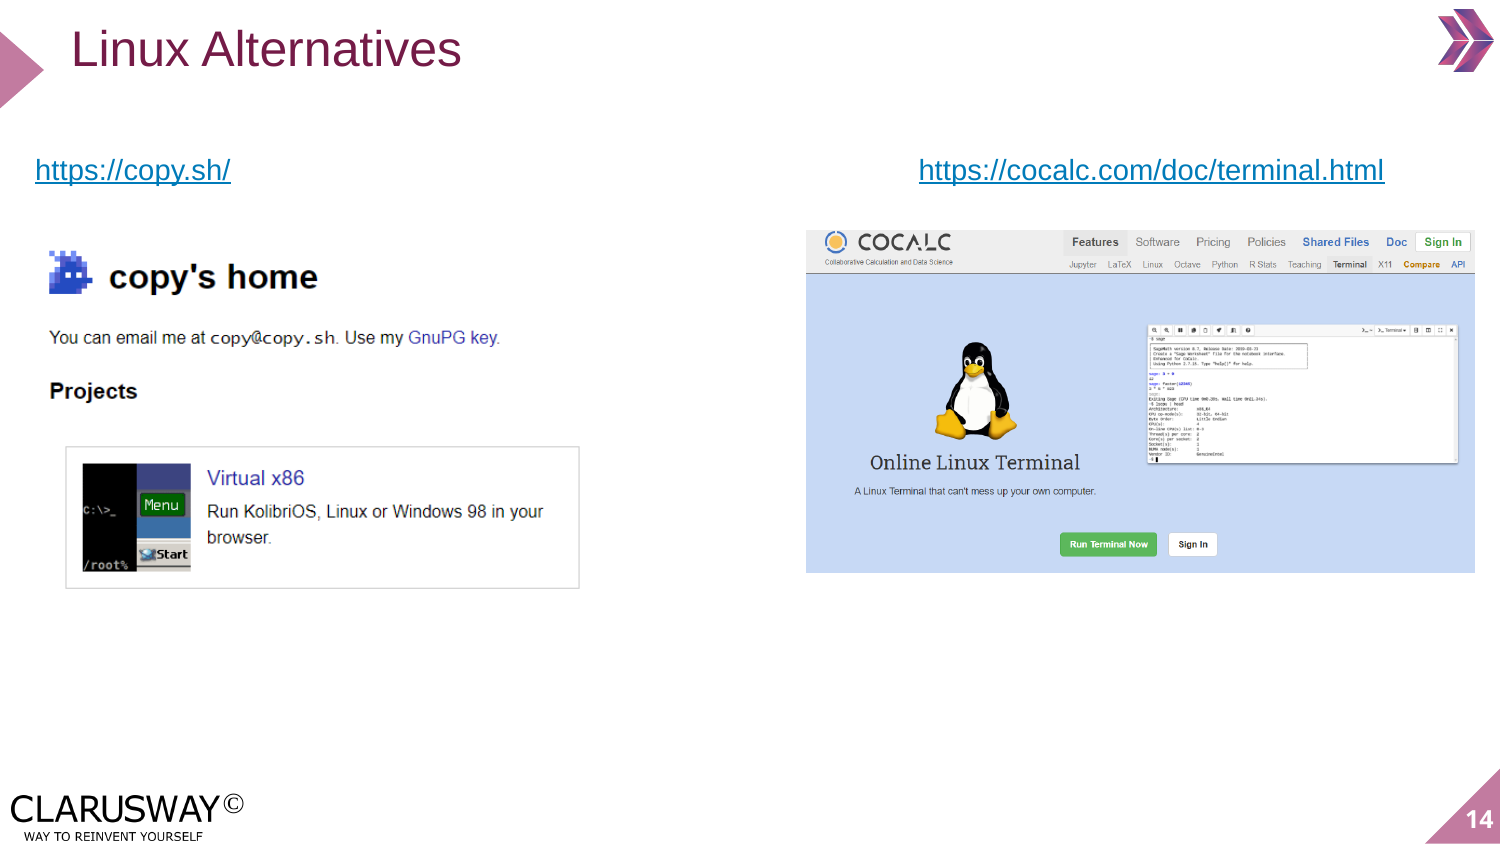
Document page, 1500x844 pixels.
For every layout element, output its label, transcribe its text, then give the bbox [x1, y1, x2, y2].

picture [31, 239, 598, 604]
title Linux Alternatives [70, 28, 610, 88]
text_box https://copy.sh/ [20, 136, 423, 227]
picture [1438, 9, 1494, 72]
slide_number ‹#› [1418, 760, 1494, 838]
picture [11, 795, 220, 841]
text_box https://cocalc.com/doc/terminal.html [903, 136, 1443, 206]
picture [805, 230, 1476, 573]
